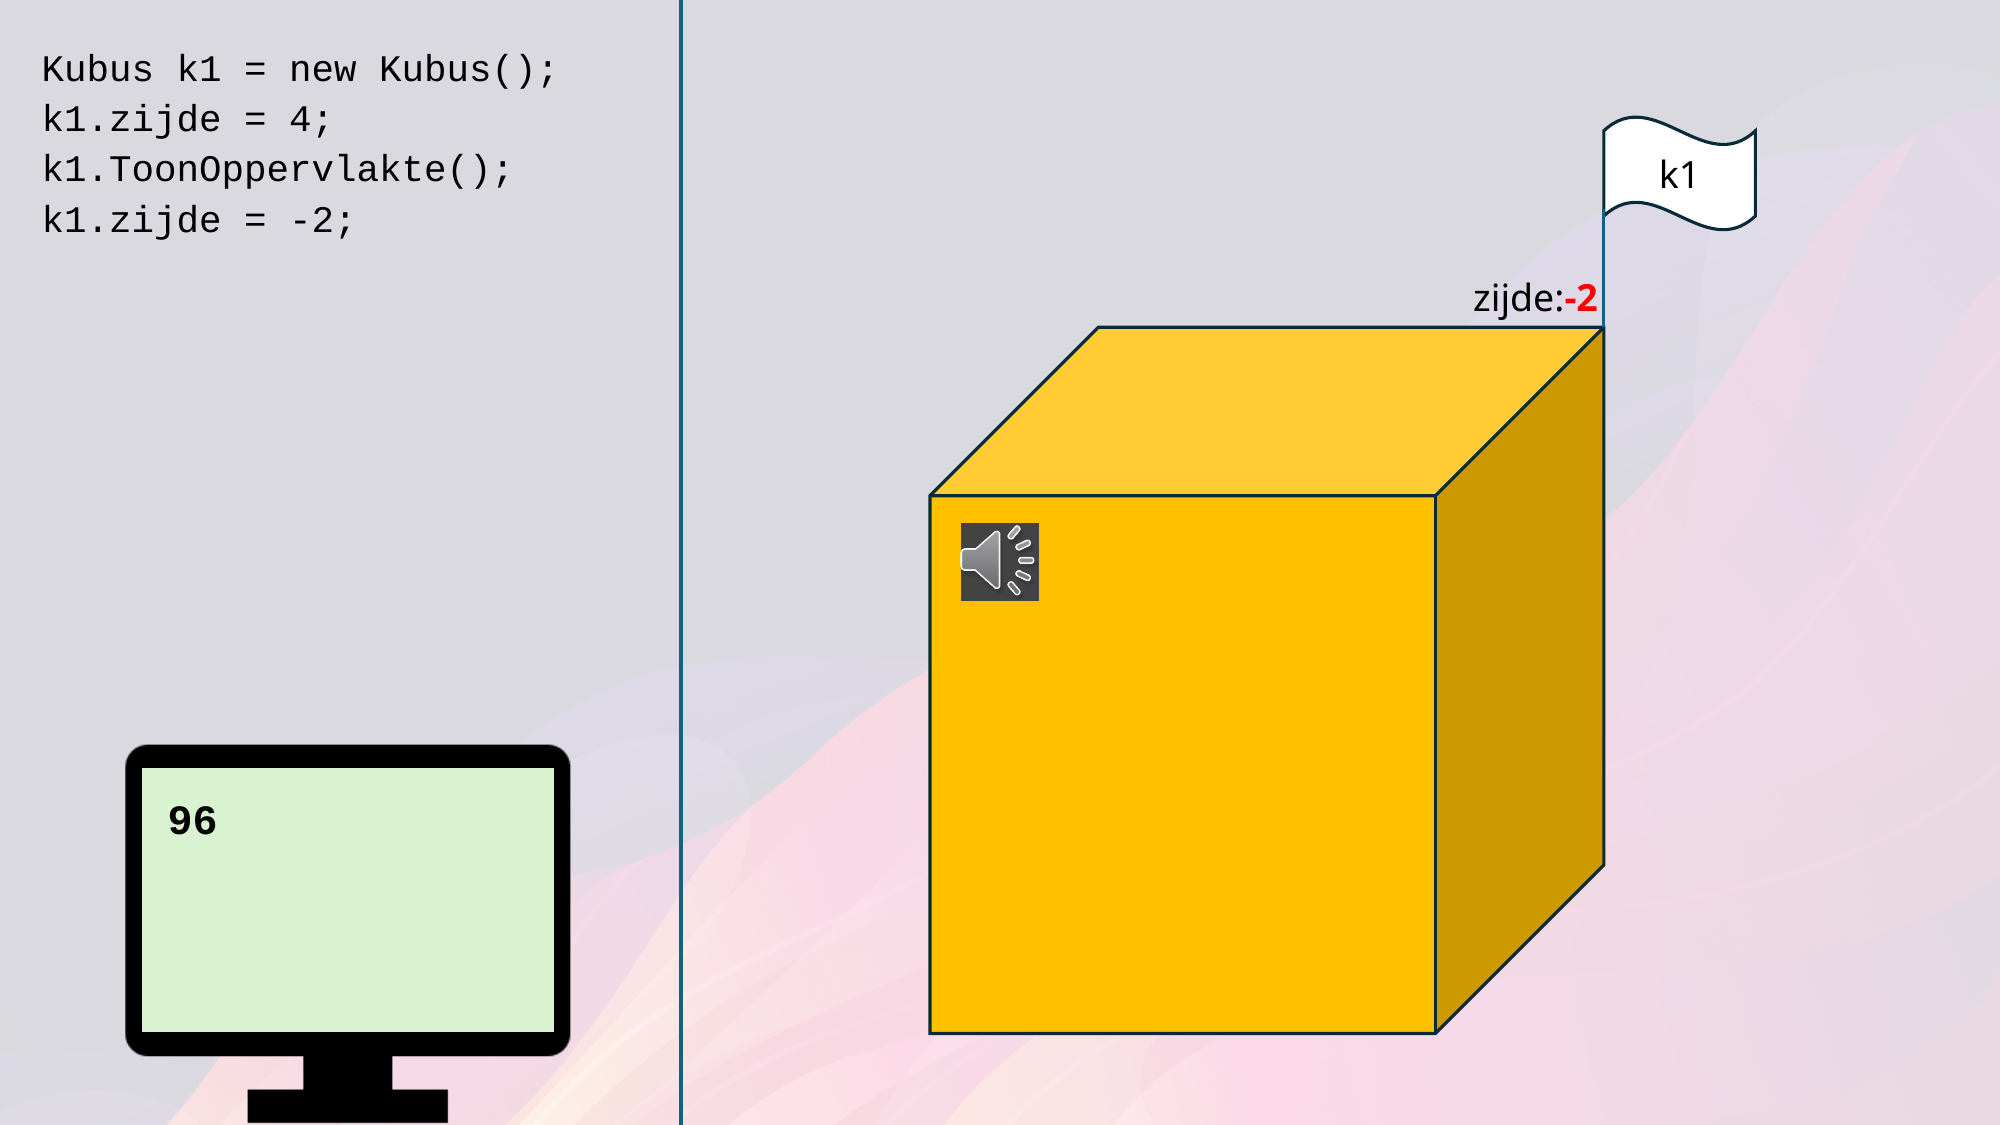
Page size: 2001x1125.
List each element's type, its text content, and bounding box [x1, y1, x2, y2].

text_box k1.zijde = -2; [26, 187, 619, 248]
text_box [1603, 116, 1756, 328]
text_box k1.ToonOppervlakte(); [26, 136, 619, 187]
text_box Kubus k1 = new Kubus(); [26, 36, 619, 86]
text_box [80, 666, 615, 1125]
text_box zijde:-2 [1458, 266, 1603, 327]
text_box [935, 329, 1598, 494]
text_box k1.zijde = 4; [26, 86, 619, 136]
picture [959, 521, 1041, 603]
text_box [928, 325, 1606, 1036]
